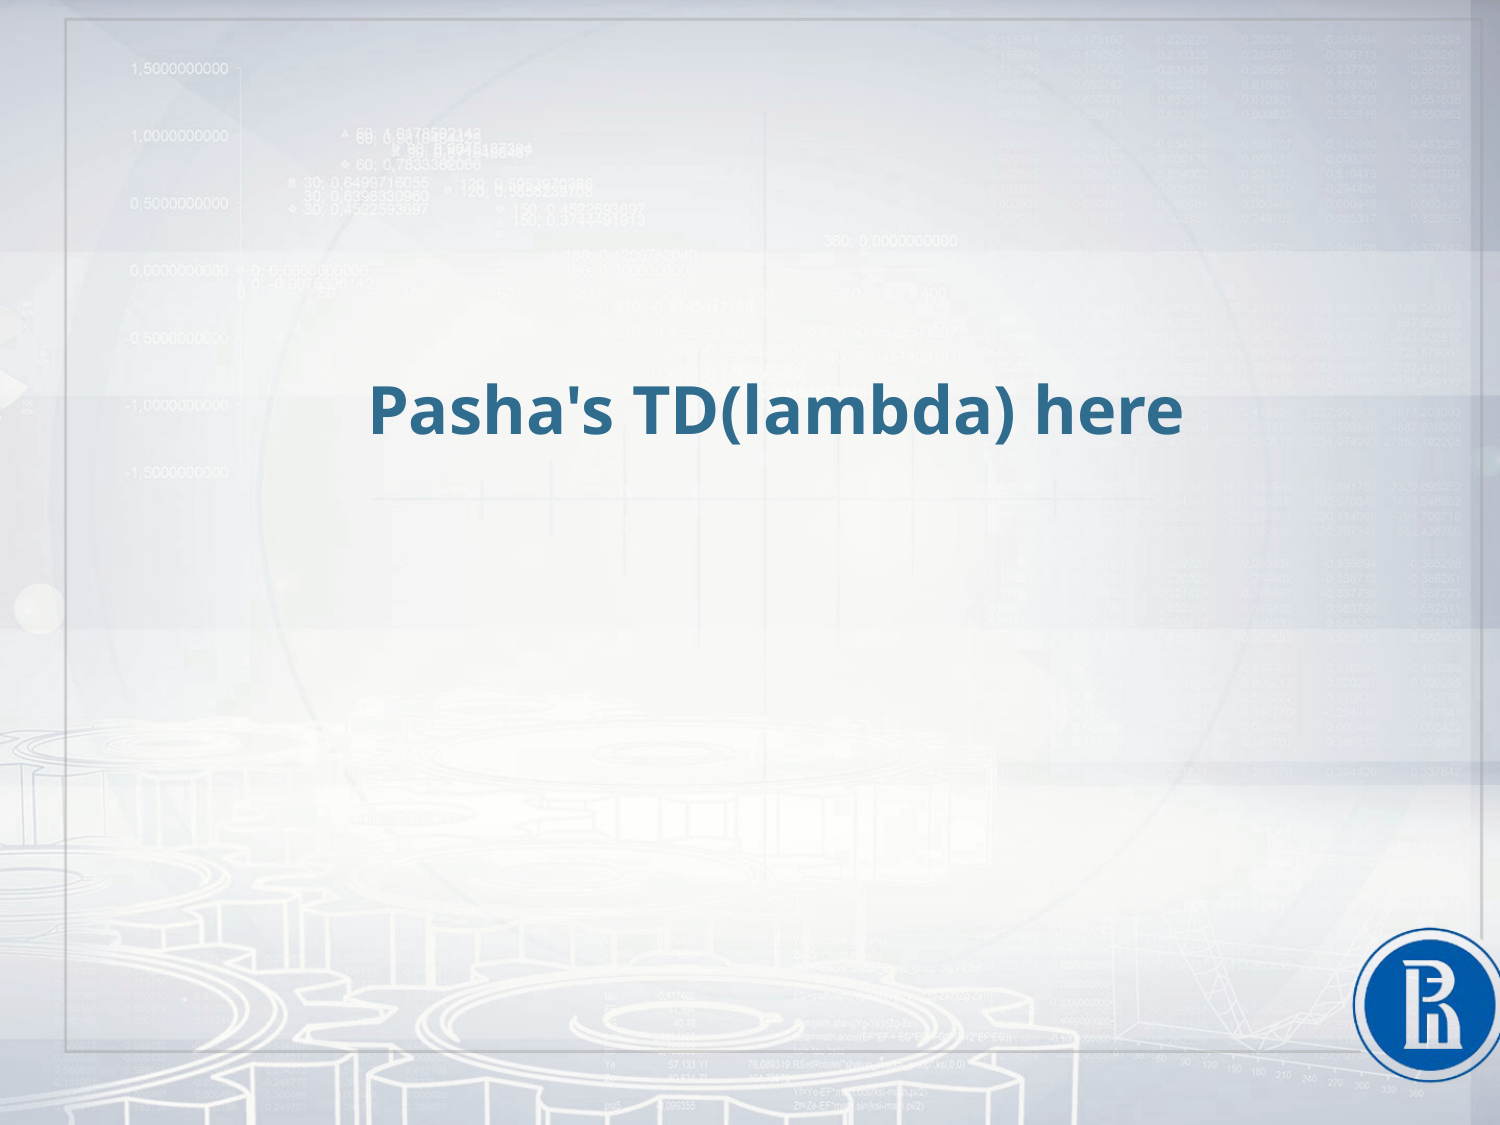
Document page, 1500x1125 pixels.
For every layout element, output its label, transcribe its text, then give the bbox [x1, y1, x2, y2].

title Pasha's TD(lambda) here [230, 314, 1323, 502]
picture [0, 0, 1500, 1125]
